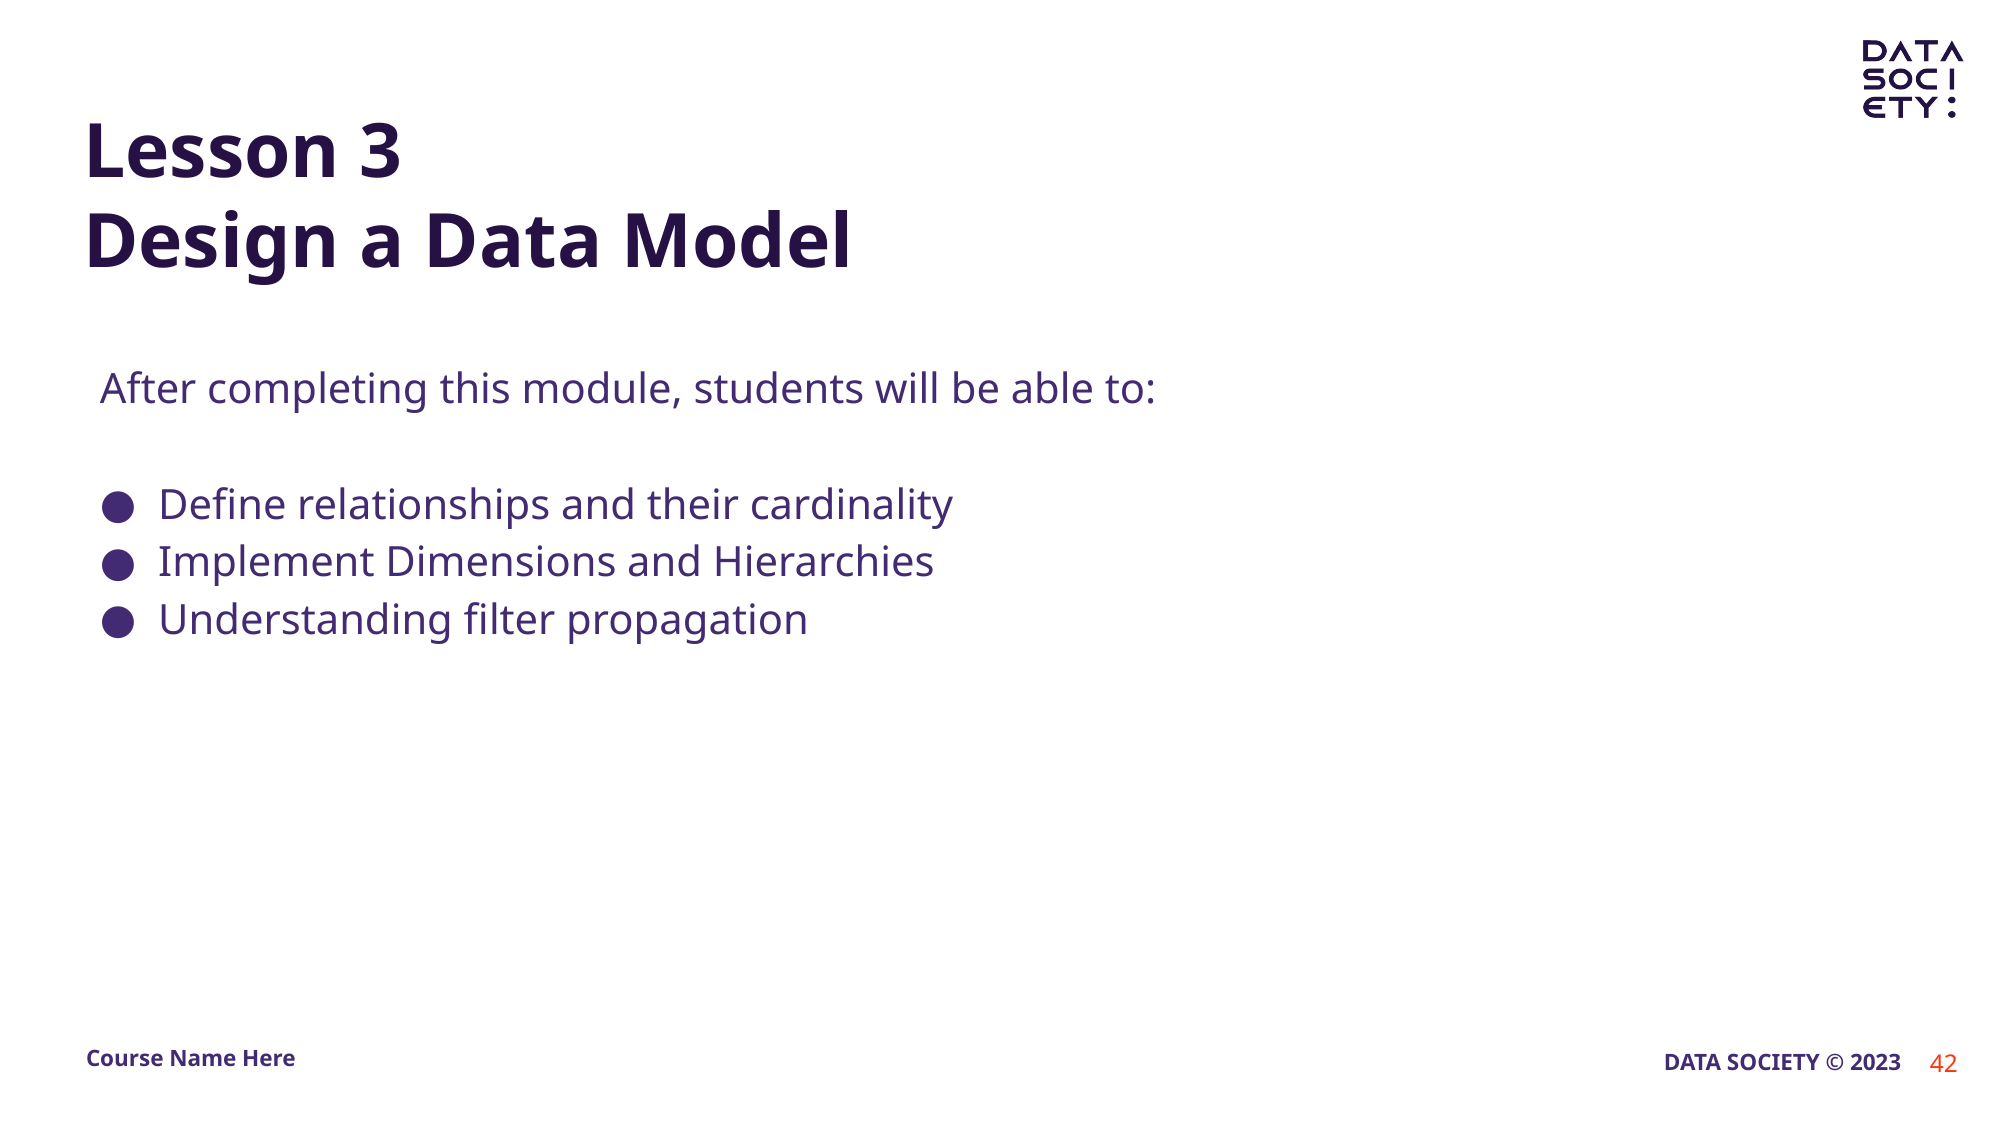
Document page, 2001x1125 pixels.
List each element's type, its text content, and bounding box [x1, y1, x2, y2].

list After completing this module, students will be able to: Define relationships and their cardinality Implement Dimensions and Hierarchies Understanding filter propagation [68, 339, 1932, 809]
title Lesson 3 Design a Data Model [68, 87, 1932, 317]
picture [1863, 40, 1964, 118]
slide_number ‹#› [1853, 1033, 1974, 1097]
